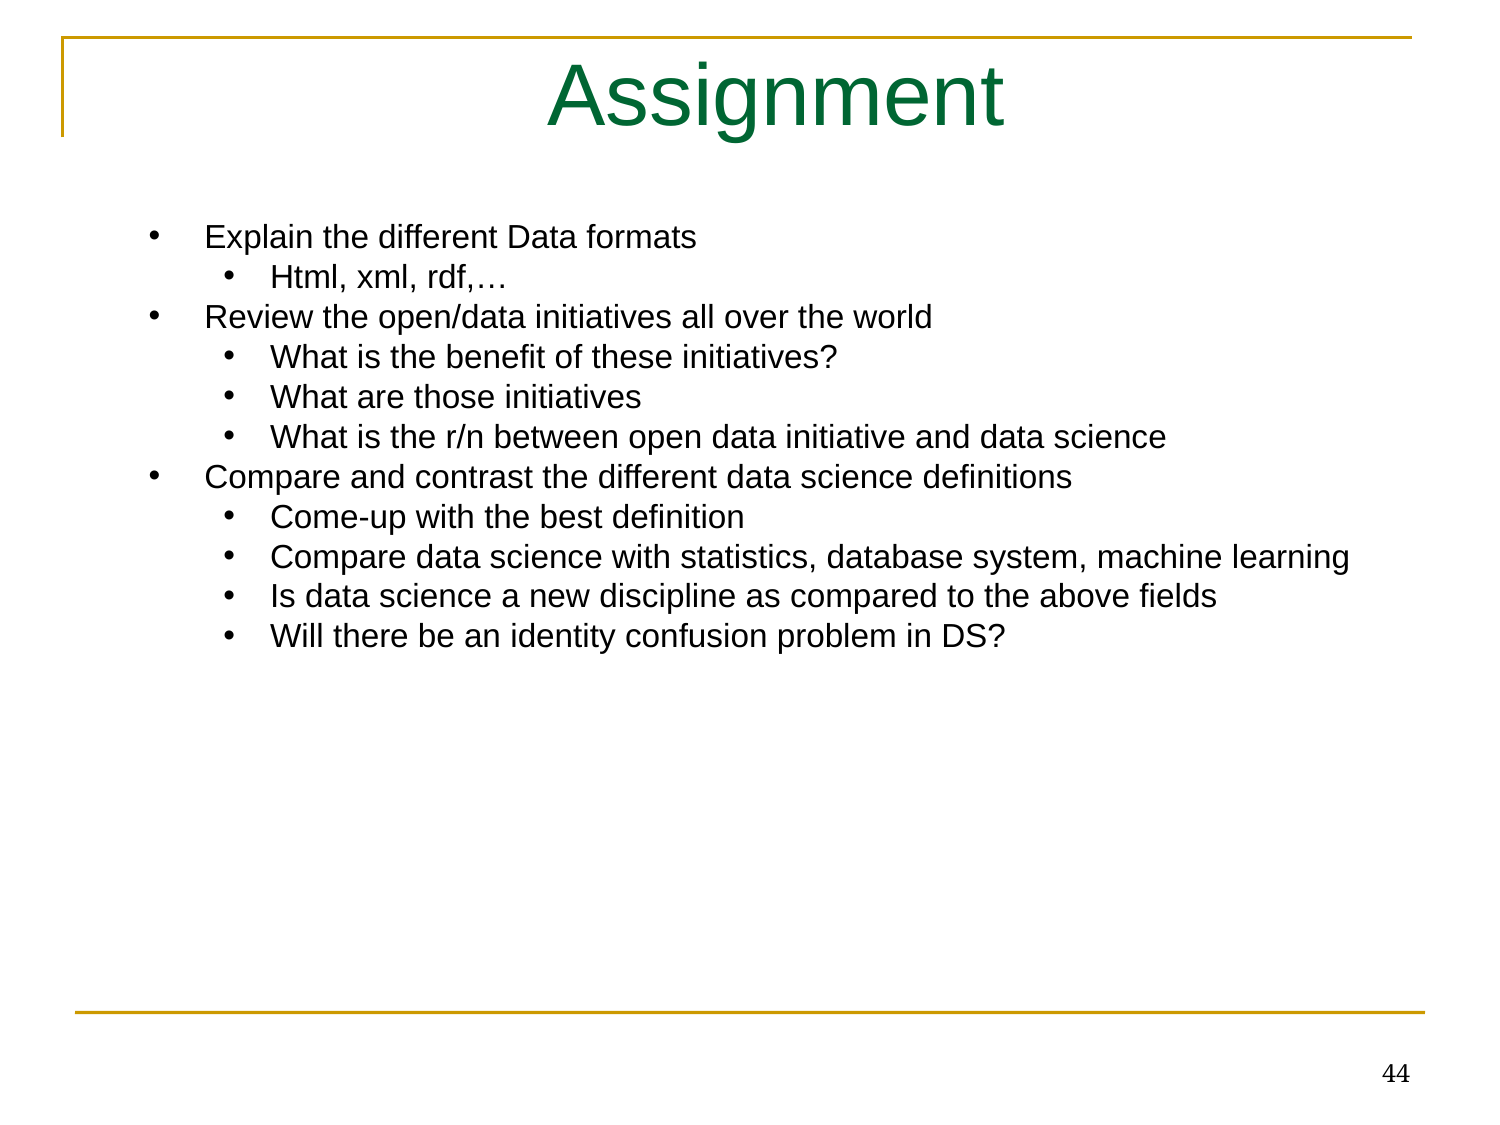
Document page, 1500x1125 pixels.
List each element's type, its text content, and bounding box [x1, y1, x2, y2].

slide_number 44 [1074, 1024, 1425, 1100]
text_box Assignment [126, 50, 1451, 150]
text_box Explain the different Data formats Html, xml, rdf,… Review the open/data initiatives all over the world What is the benefit of these initiatives? What are those initiatives What is the r/n between open data initiative and data science Compare and contrast the different data science definitions Come-up with the best definition Compare data science with statistics, database system, machine learning Is data science a new discipline as compared to the above fields Will there be an identity confusion problem in DS? [133, 207, 1391, 1013]
